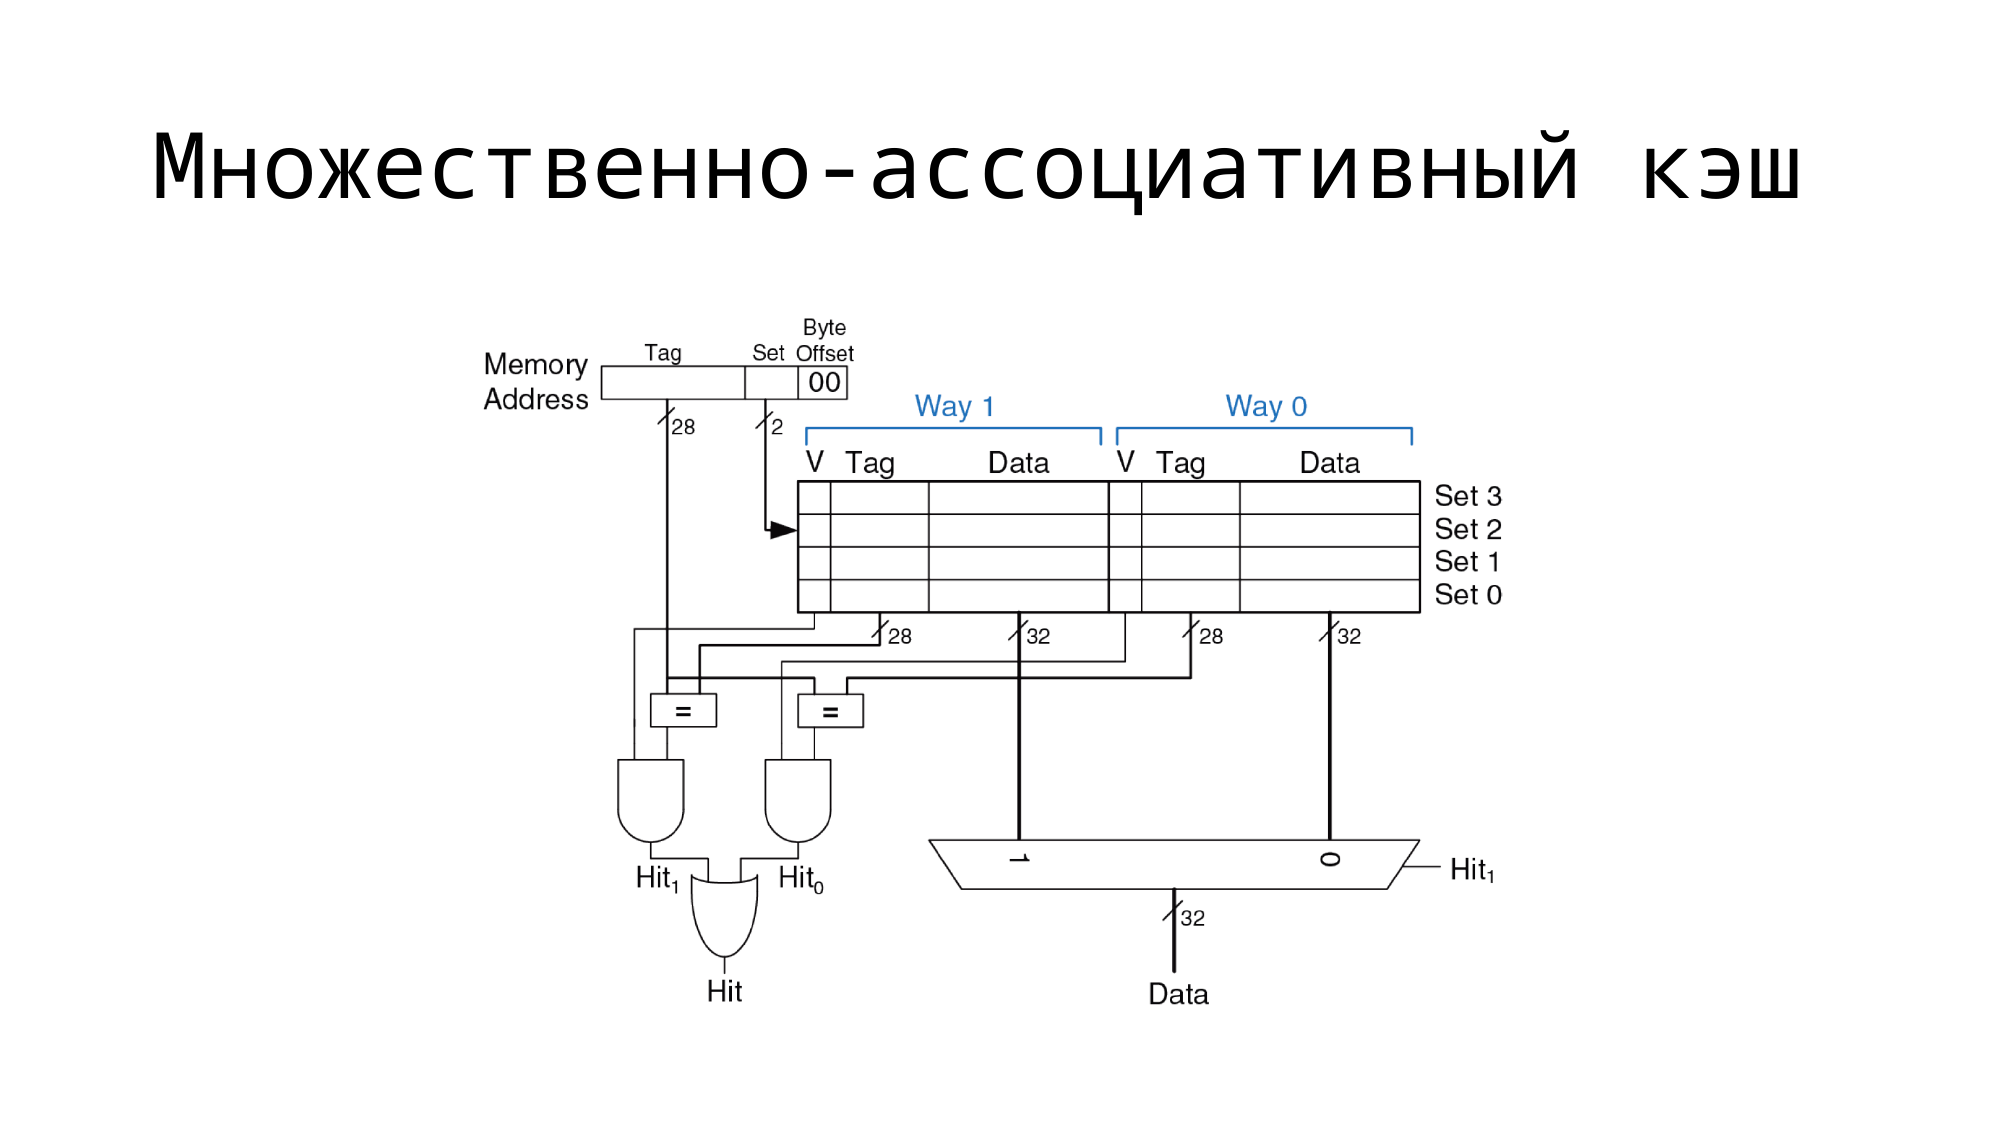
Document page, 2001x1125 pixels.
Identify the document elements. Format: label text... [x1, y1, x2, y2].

text_box Множественно-ассоциативный кэш [137, 59, 1863, 278]
picture [472, 313, 1527, 1014]
